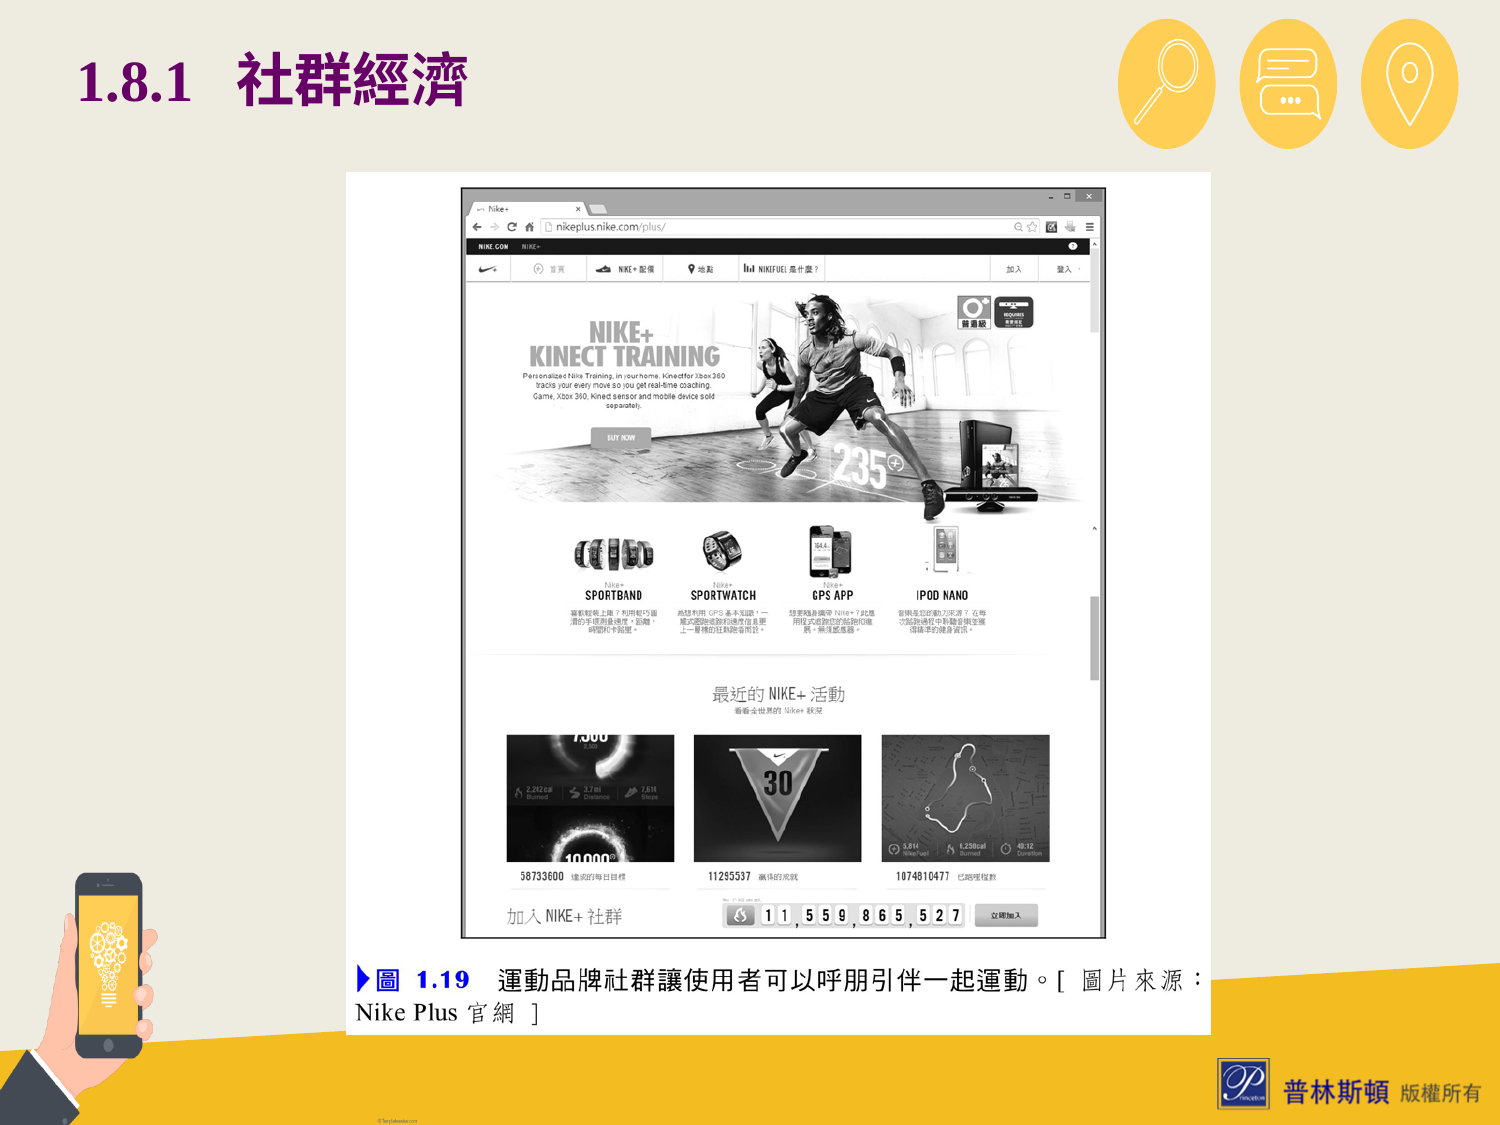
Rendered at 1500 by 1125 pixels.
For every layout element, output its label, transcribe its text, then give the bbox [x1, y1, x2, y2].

picture [1217, 1058, 1500, 1125]
title 1.8.1 社群經濟 [76, 19, 1459, 114]
picture [0, 172, 1211, 1125]
